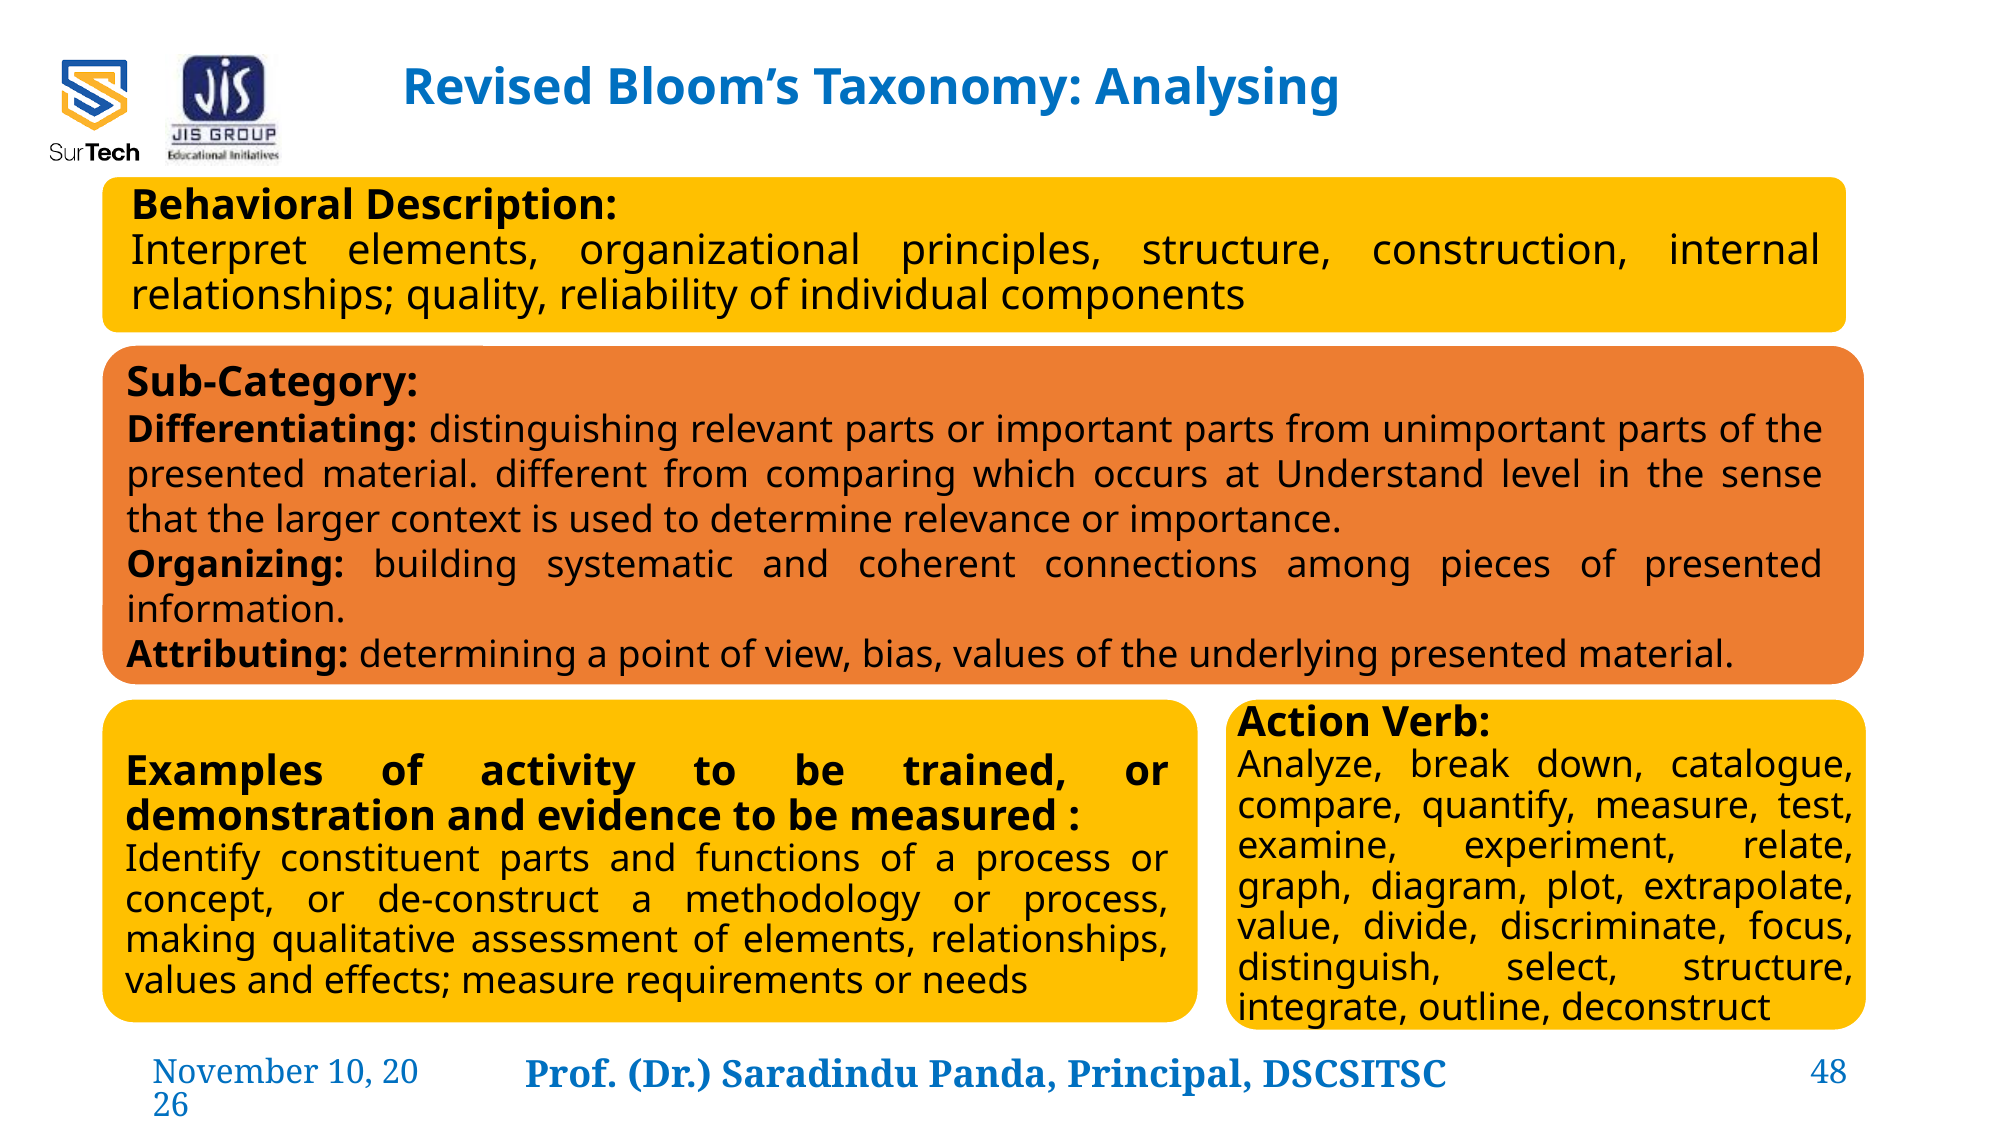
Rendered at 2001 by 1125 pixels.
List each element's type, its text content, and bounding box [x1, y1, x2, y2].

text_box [1224, 698, 1867, 1031]
footer Prof. (Dr.) Saradindu Panda, Principal, DSCSITSC [510, 1042, 1533, 1103]
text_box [101, 176, 1848, 334]
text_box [101, 344, 1866, 686]
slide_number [137, 1042, 436, 1103]
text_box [101, 698, 1199, 1024]
title Revised Bloom’s Taxonomy: Analysing [387, 50, 1893, 123]
slide_number 48 [1644, 1042, 1863, 1103]
picture [23, 39, 282, 181]
